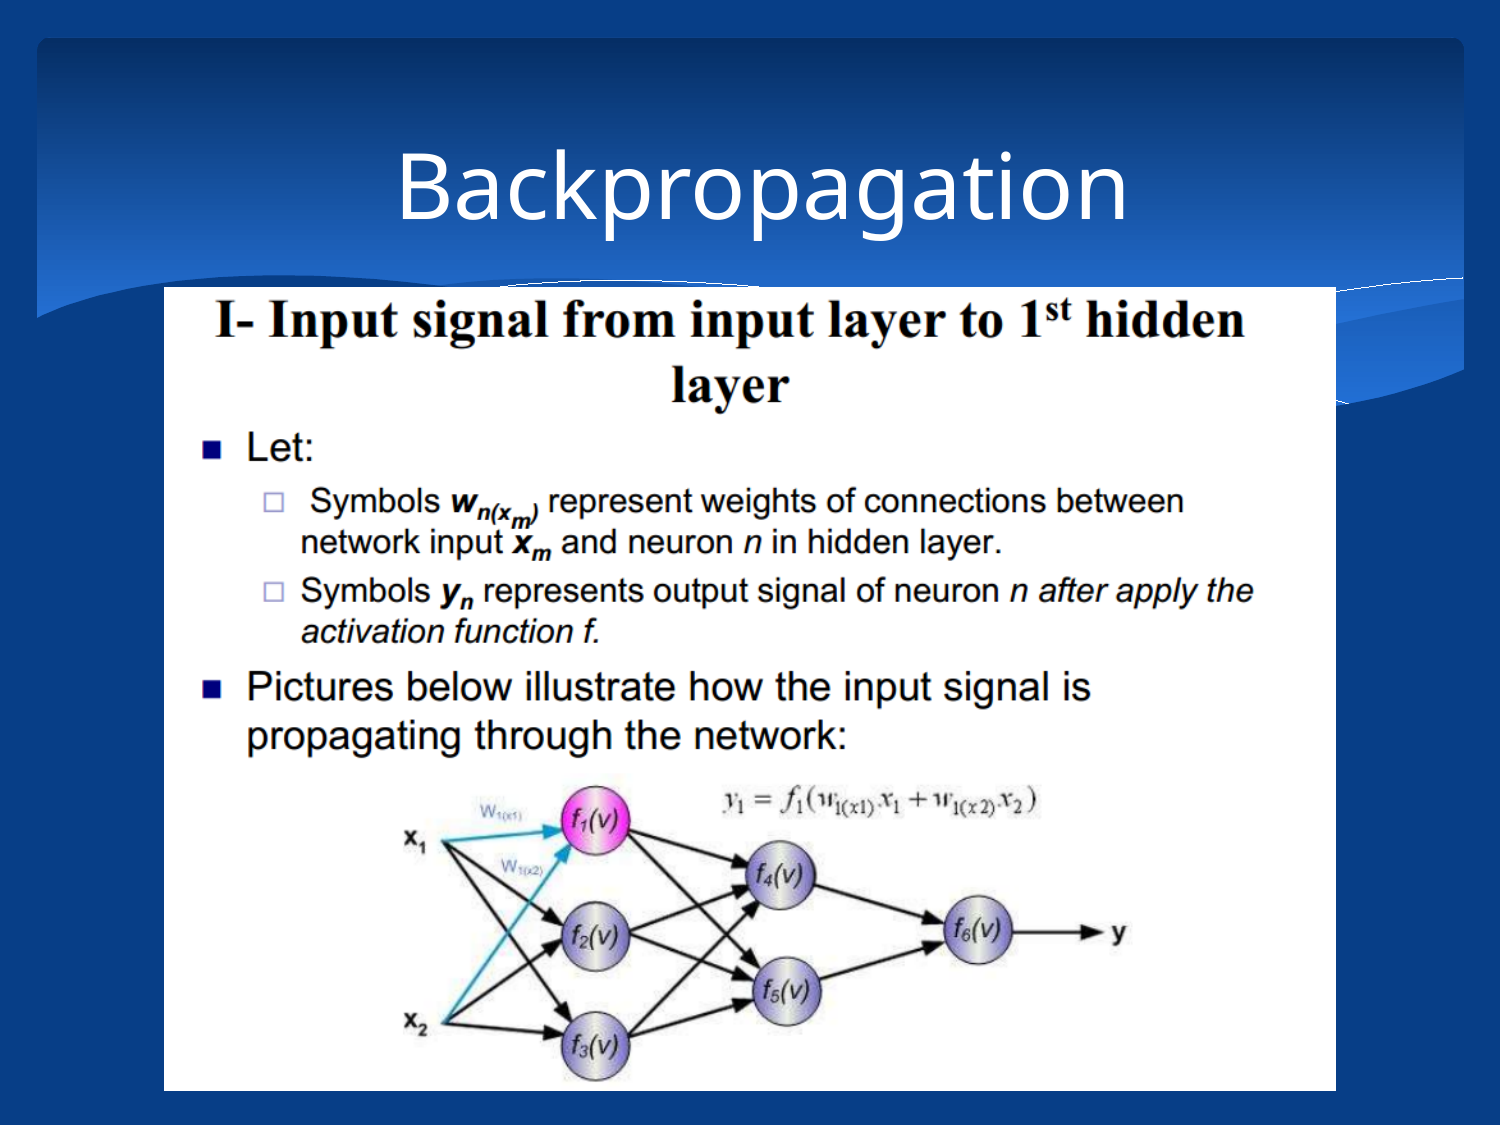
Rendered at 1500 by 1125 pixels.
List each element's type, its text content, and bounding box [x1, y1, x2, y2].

text_box Backpropagation [99, 80, 1450, 286]
picture [164, 287, 1336, 1091]
